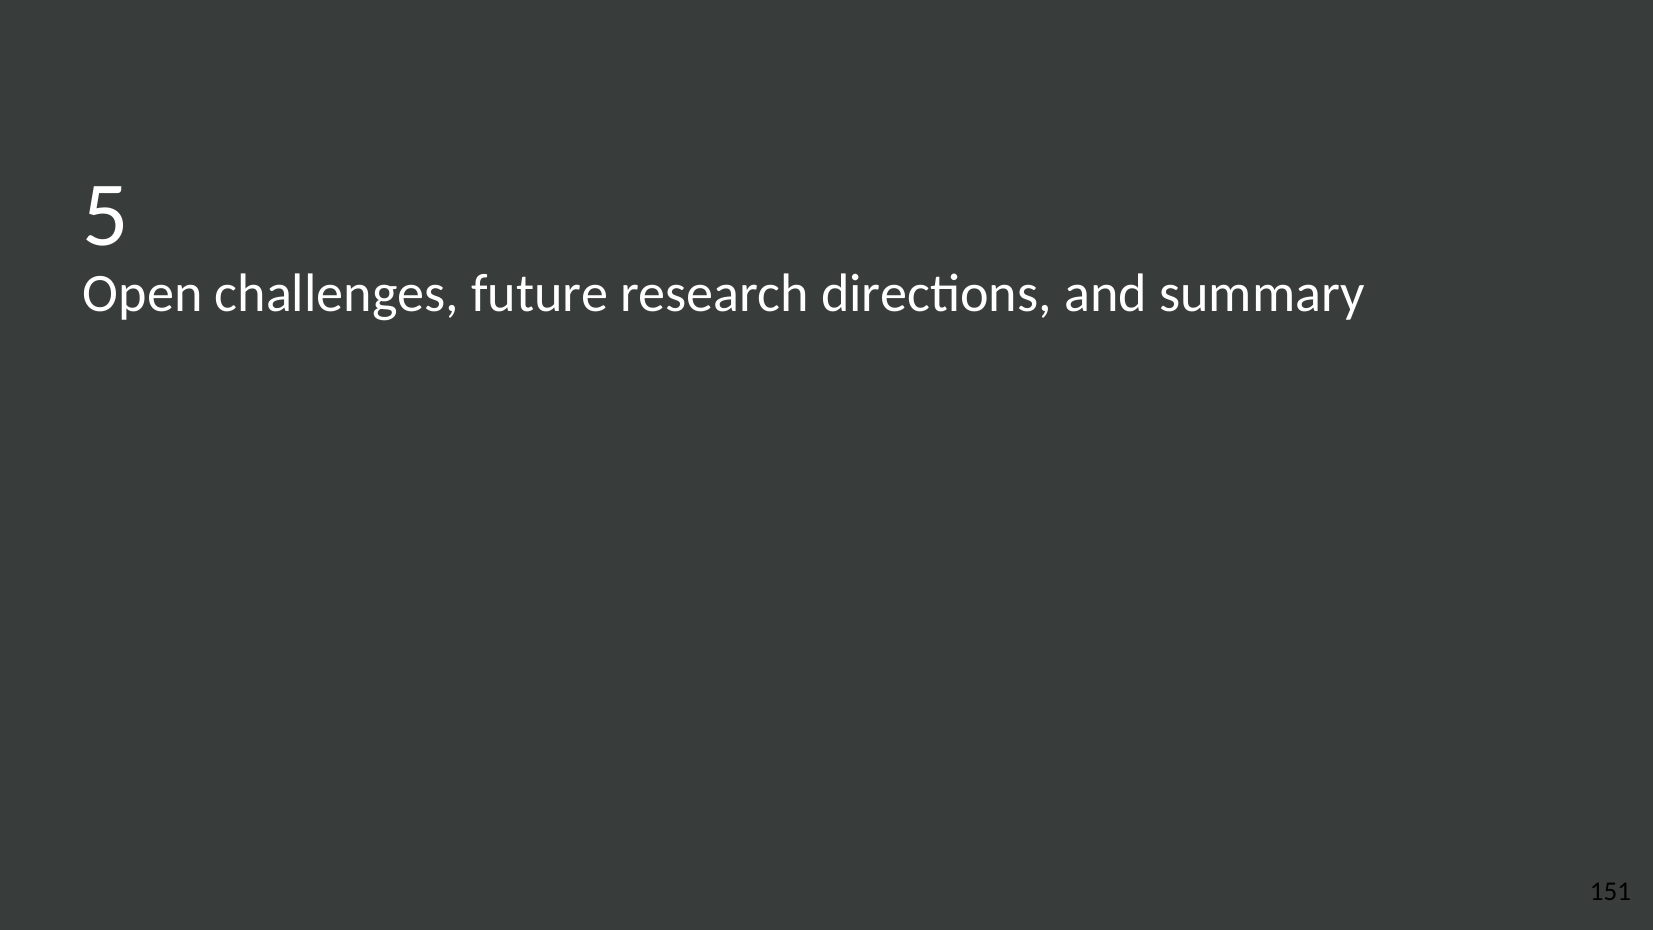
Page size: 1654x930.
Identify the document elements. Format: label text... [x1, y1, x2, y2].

slide_number ‹#› [1546, 858, 1647, 930]
text_box 5 Open challenges, future research directions, and summary [82, 161, 1571, 328]
